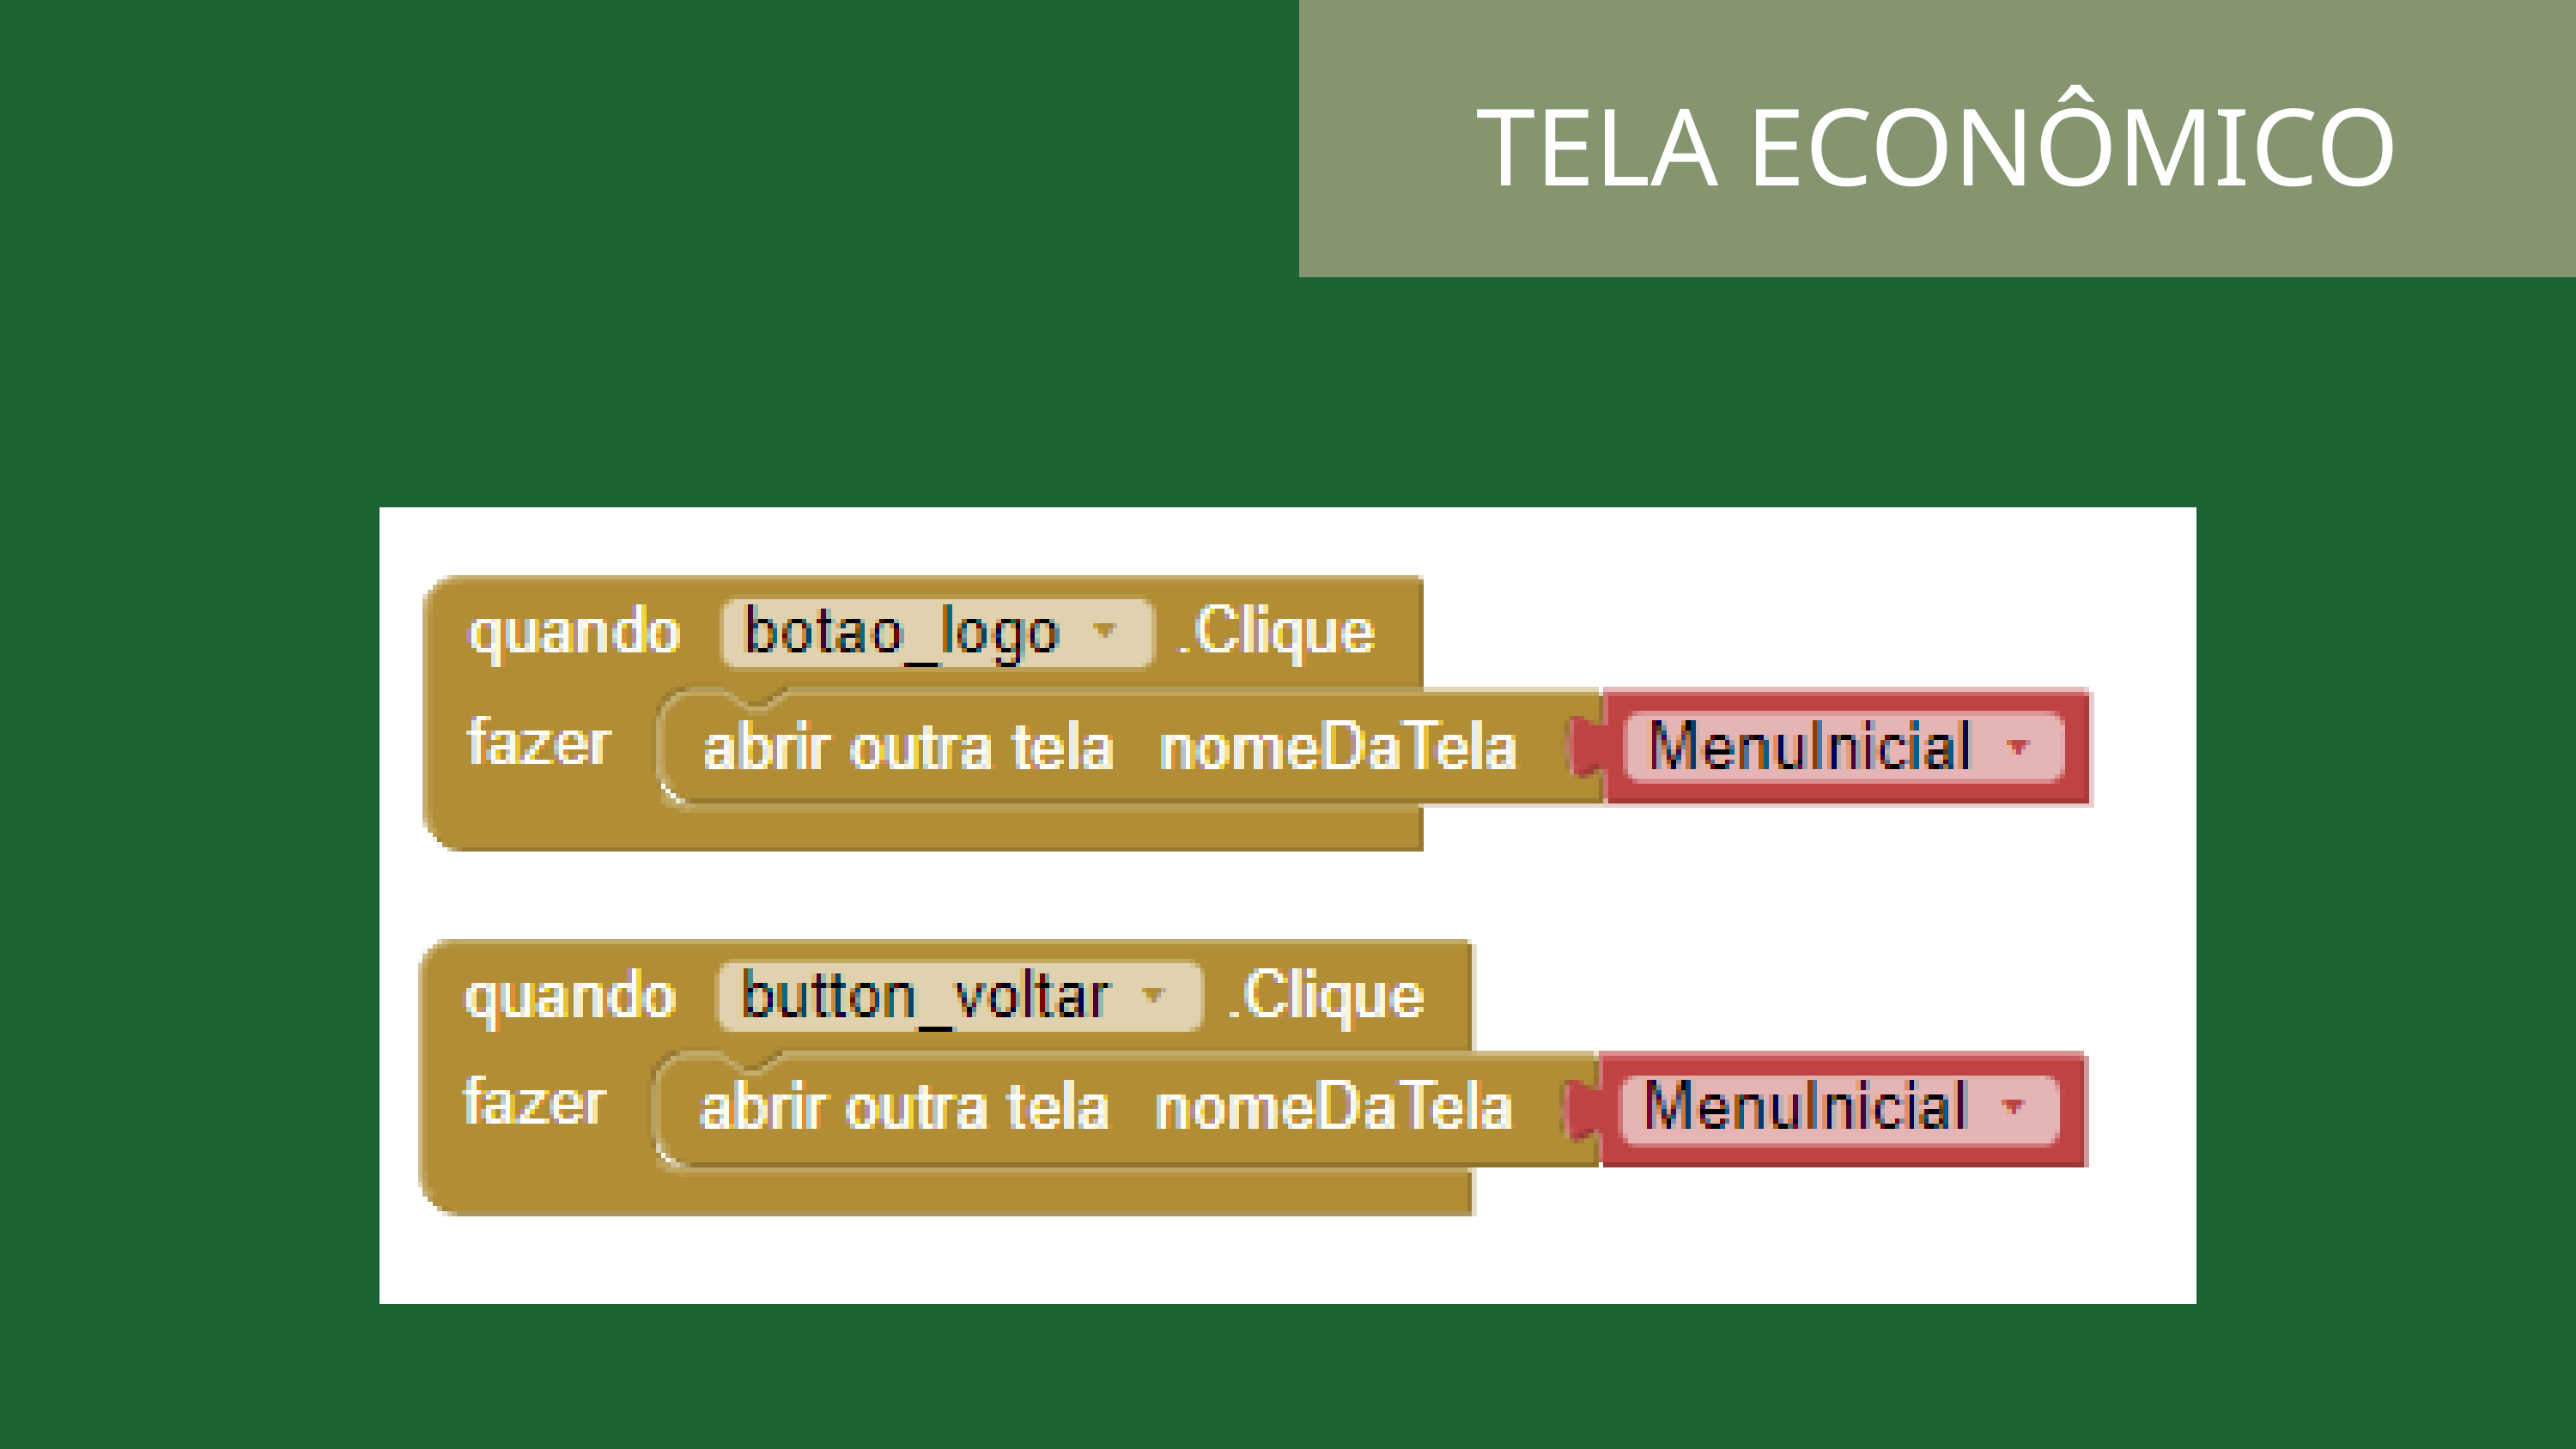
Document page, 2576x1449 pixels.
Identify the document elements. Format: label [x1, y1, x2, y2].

text_box [1299, 0, 2576, 277]
picture [379, 506, 2196, 1304]
